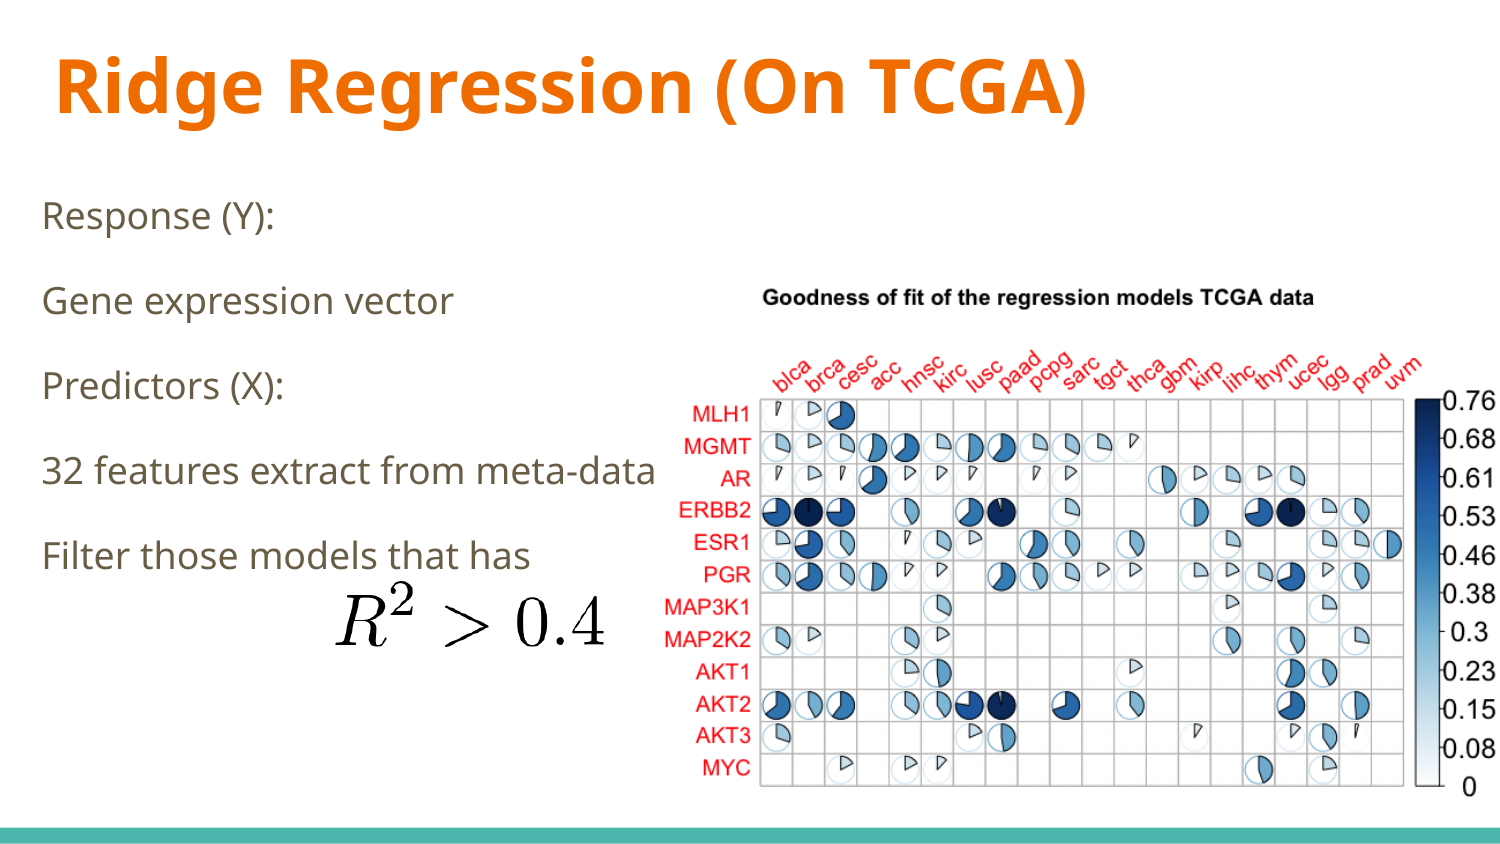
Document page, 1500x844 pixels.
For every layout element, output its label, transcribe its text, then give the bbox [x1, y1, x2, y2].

title Ridge Regression (On TCGA) [38, 23, 1437, 140]
picture [335, 581, 604, 647]
picture [659, 283, 1500, 811]
list Response (Y): Gene expression vector Predictors (X): 32 features extract from meta-data Filter those models that has [26, 170, 1424, 712]
